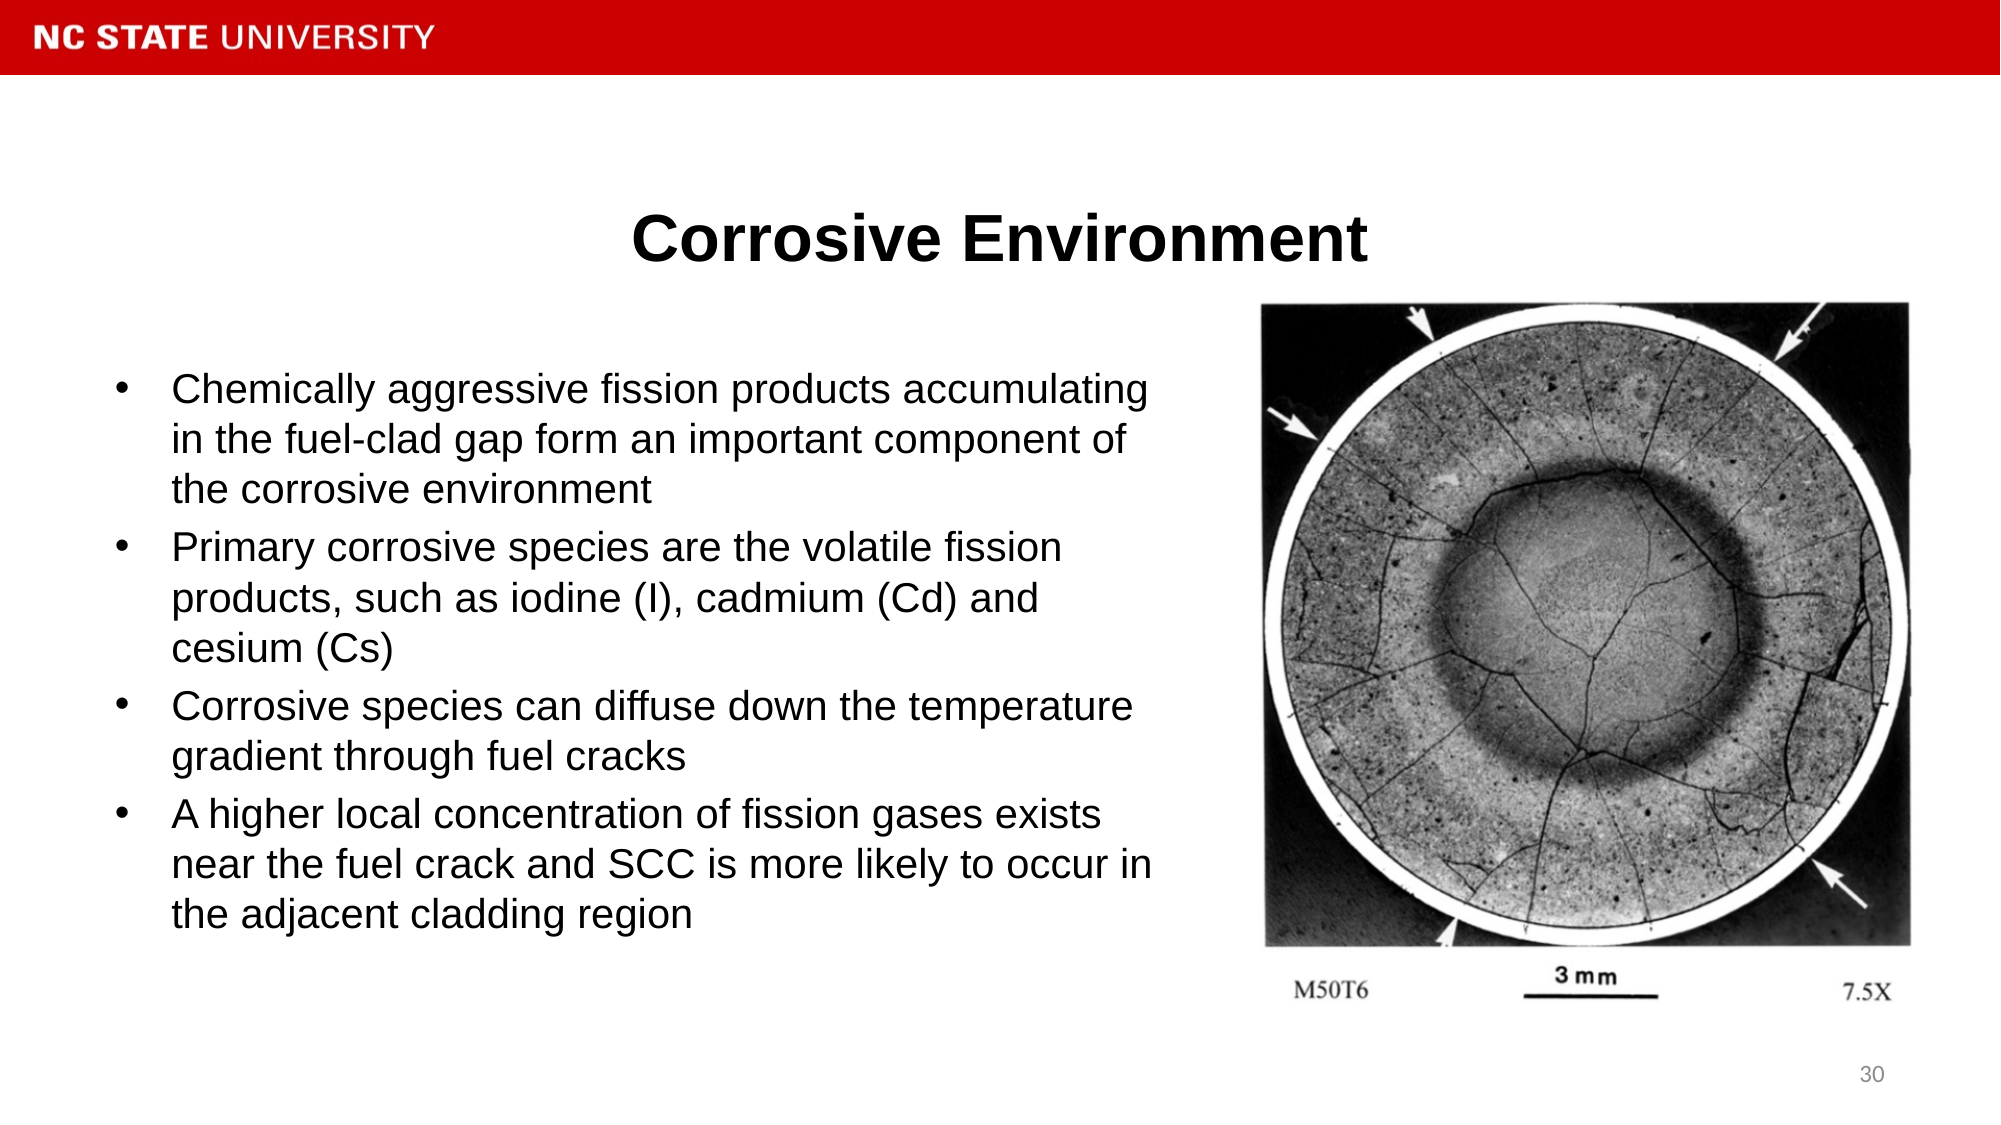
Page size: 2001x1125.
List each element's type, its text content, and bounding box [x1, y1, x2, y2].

title Corrosive Environment [99, 147, 1900, 323]
picture [1239, 287, 1928, 1020]
picture [0, 0, 2000, 75]
list Chemically aggressive fission products accumulating in the fuel-clad gap form an important component of the corrosive environment Primary corrosive species are the volatile fission products, such as iodine (I), cadmium (Cd) and cesium (Cs) Corrosive species can diffuse down the temperature gradient through fuel cracks A higher local concentration of fission gases exists near the fuel crack and SCC is more likely to occur in the adjacent cladding region [99, 354, 1171, 1005]
slide_number 30 [1433, 1042, 1900, 1103]
